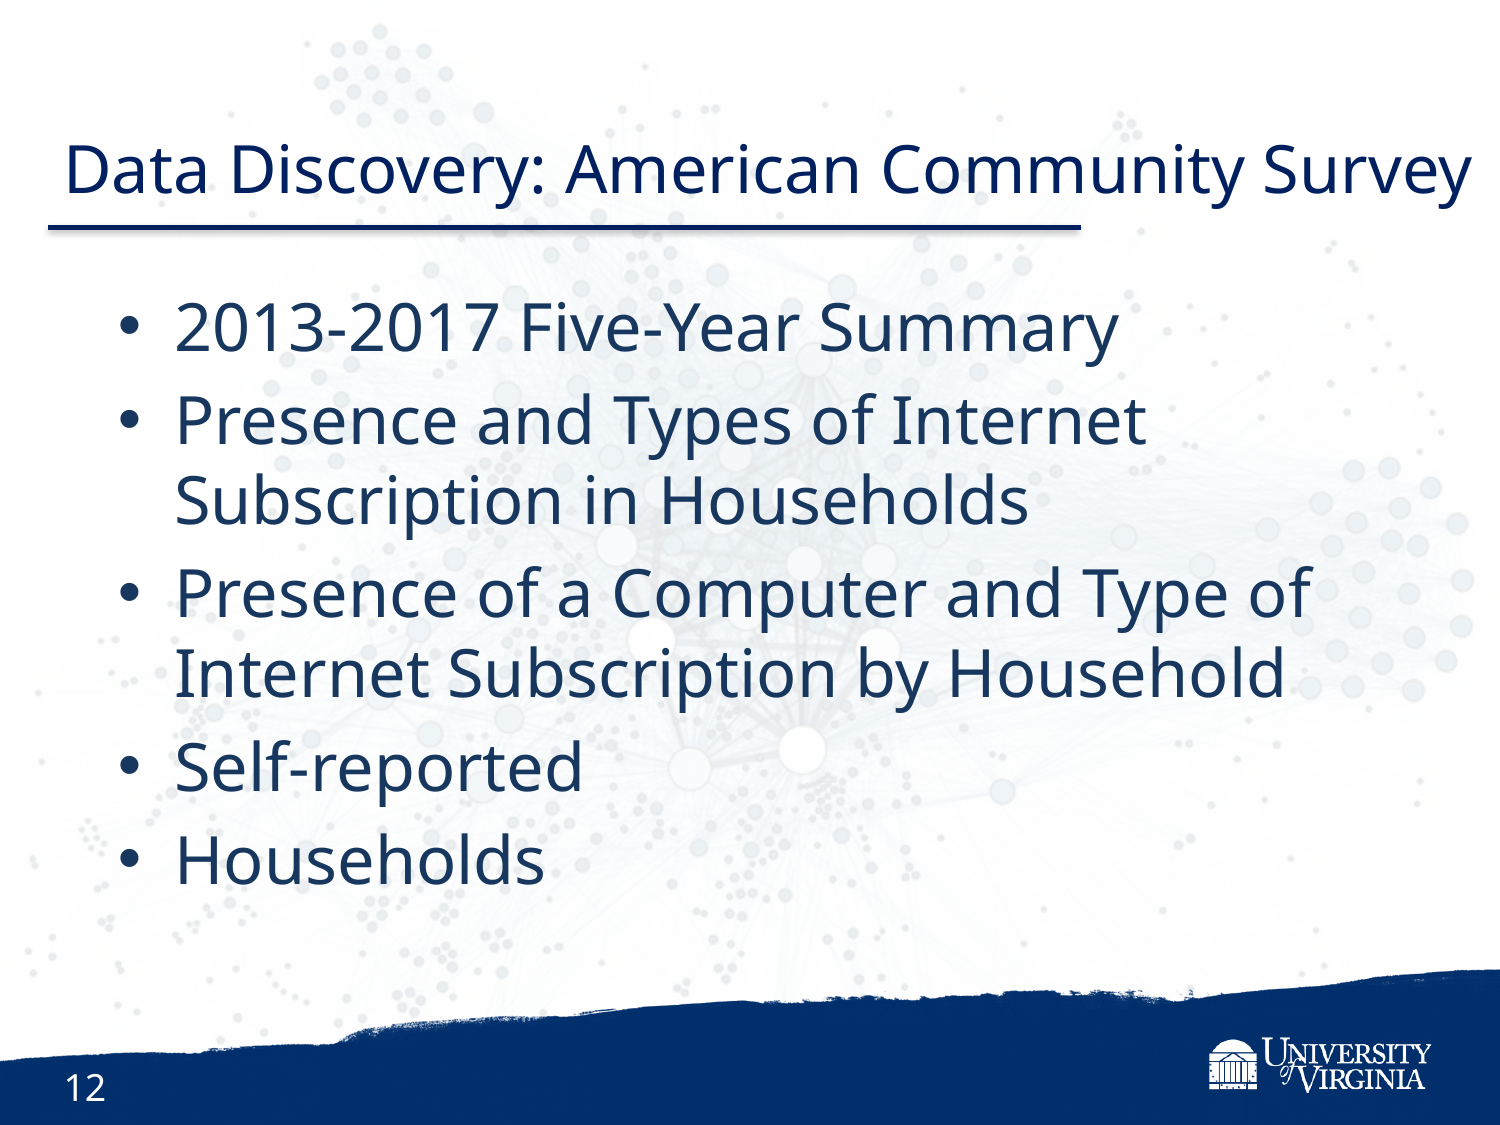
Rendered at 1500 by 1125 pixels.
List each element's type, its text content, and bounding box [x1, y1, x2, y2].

text_box Data Discovery: American Community Survey [48, 107, 1500, 228]
slide_number 12 [48, 1059, 399, 1120]
list 2013-2017 Five-Year Summary Presence and Types of Internet Subscription in Households Presence of a Computer and Type of Internet Subscription by Household Self-reported Households [103, 277, 1364, 936]
picture [0, 852, 1500, 1125]
